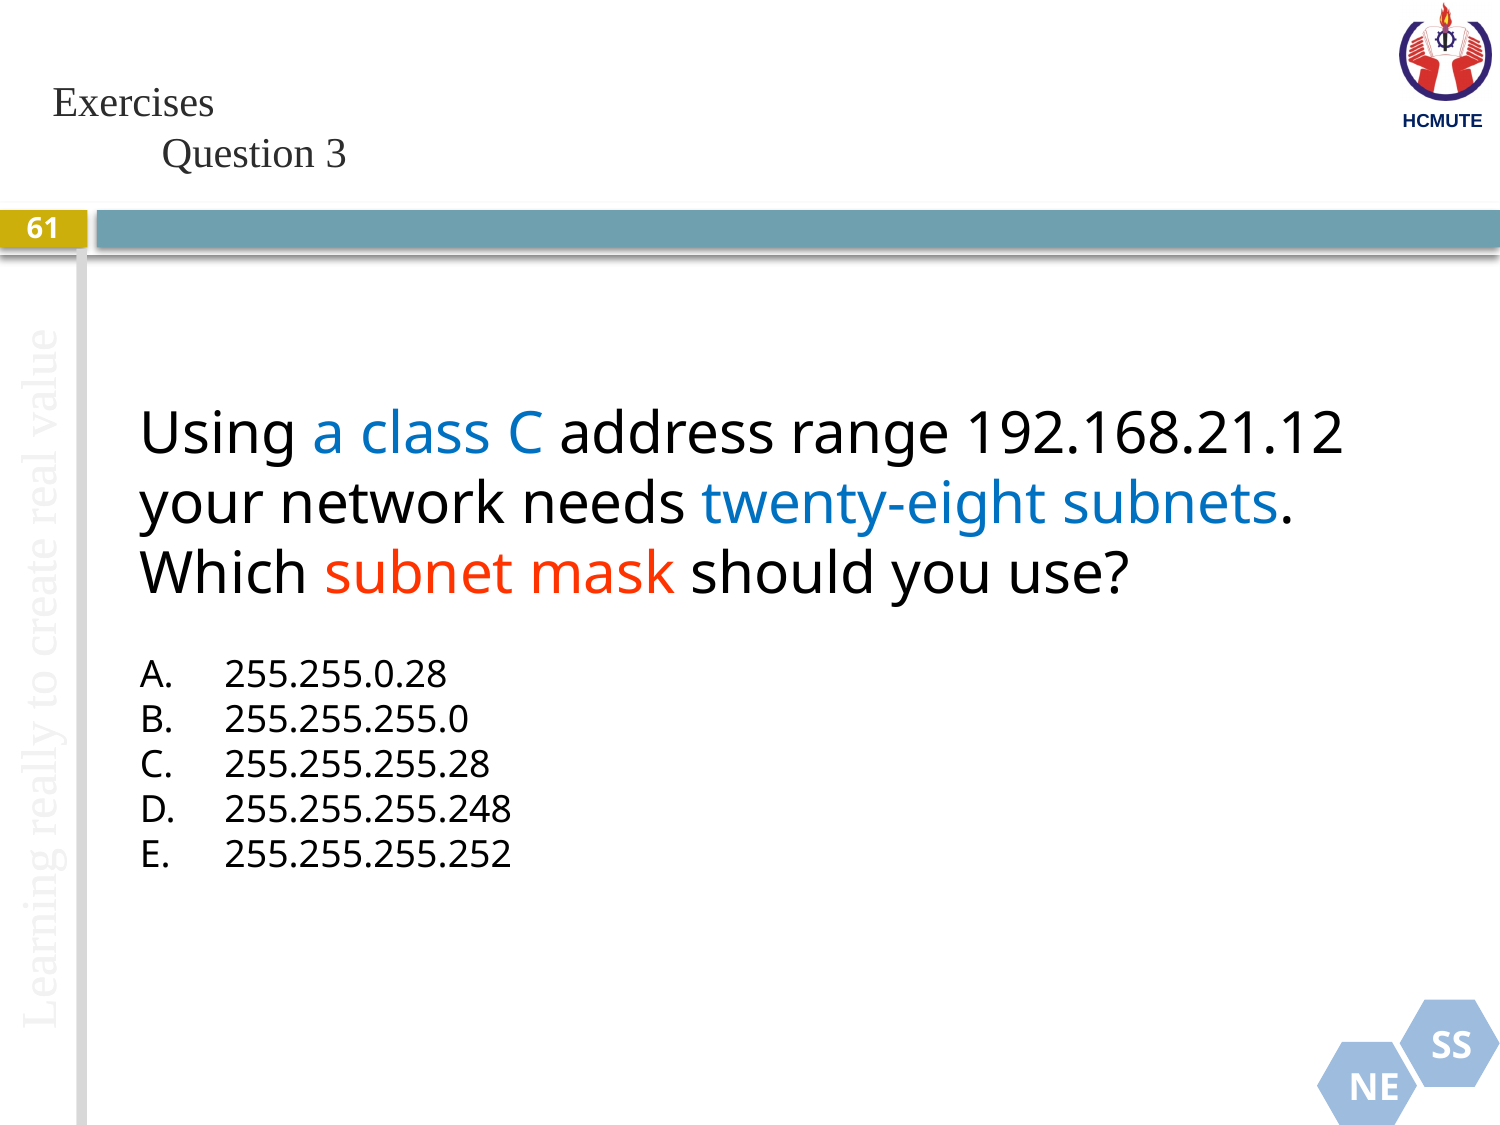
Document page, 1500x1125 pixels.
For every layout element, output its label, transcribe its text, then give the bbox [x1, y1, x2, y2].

slide_number 61 [0, 208, 87, 249]
text_box Using a class C address range 192.168.21.12 your network needs twenty-eight subnets. Which subnet mask should you use? 255.255.0.28 255.255.255.0 255.255.255.28 255.255.255.248 255.255.255.252 [124, 287, 1463, 913]
title Exercises Question 3 [37, 66, 1500, 184]
picture [1399, 2, 1492, 66]
